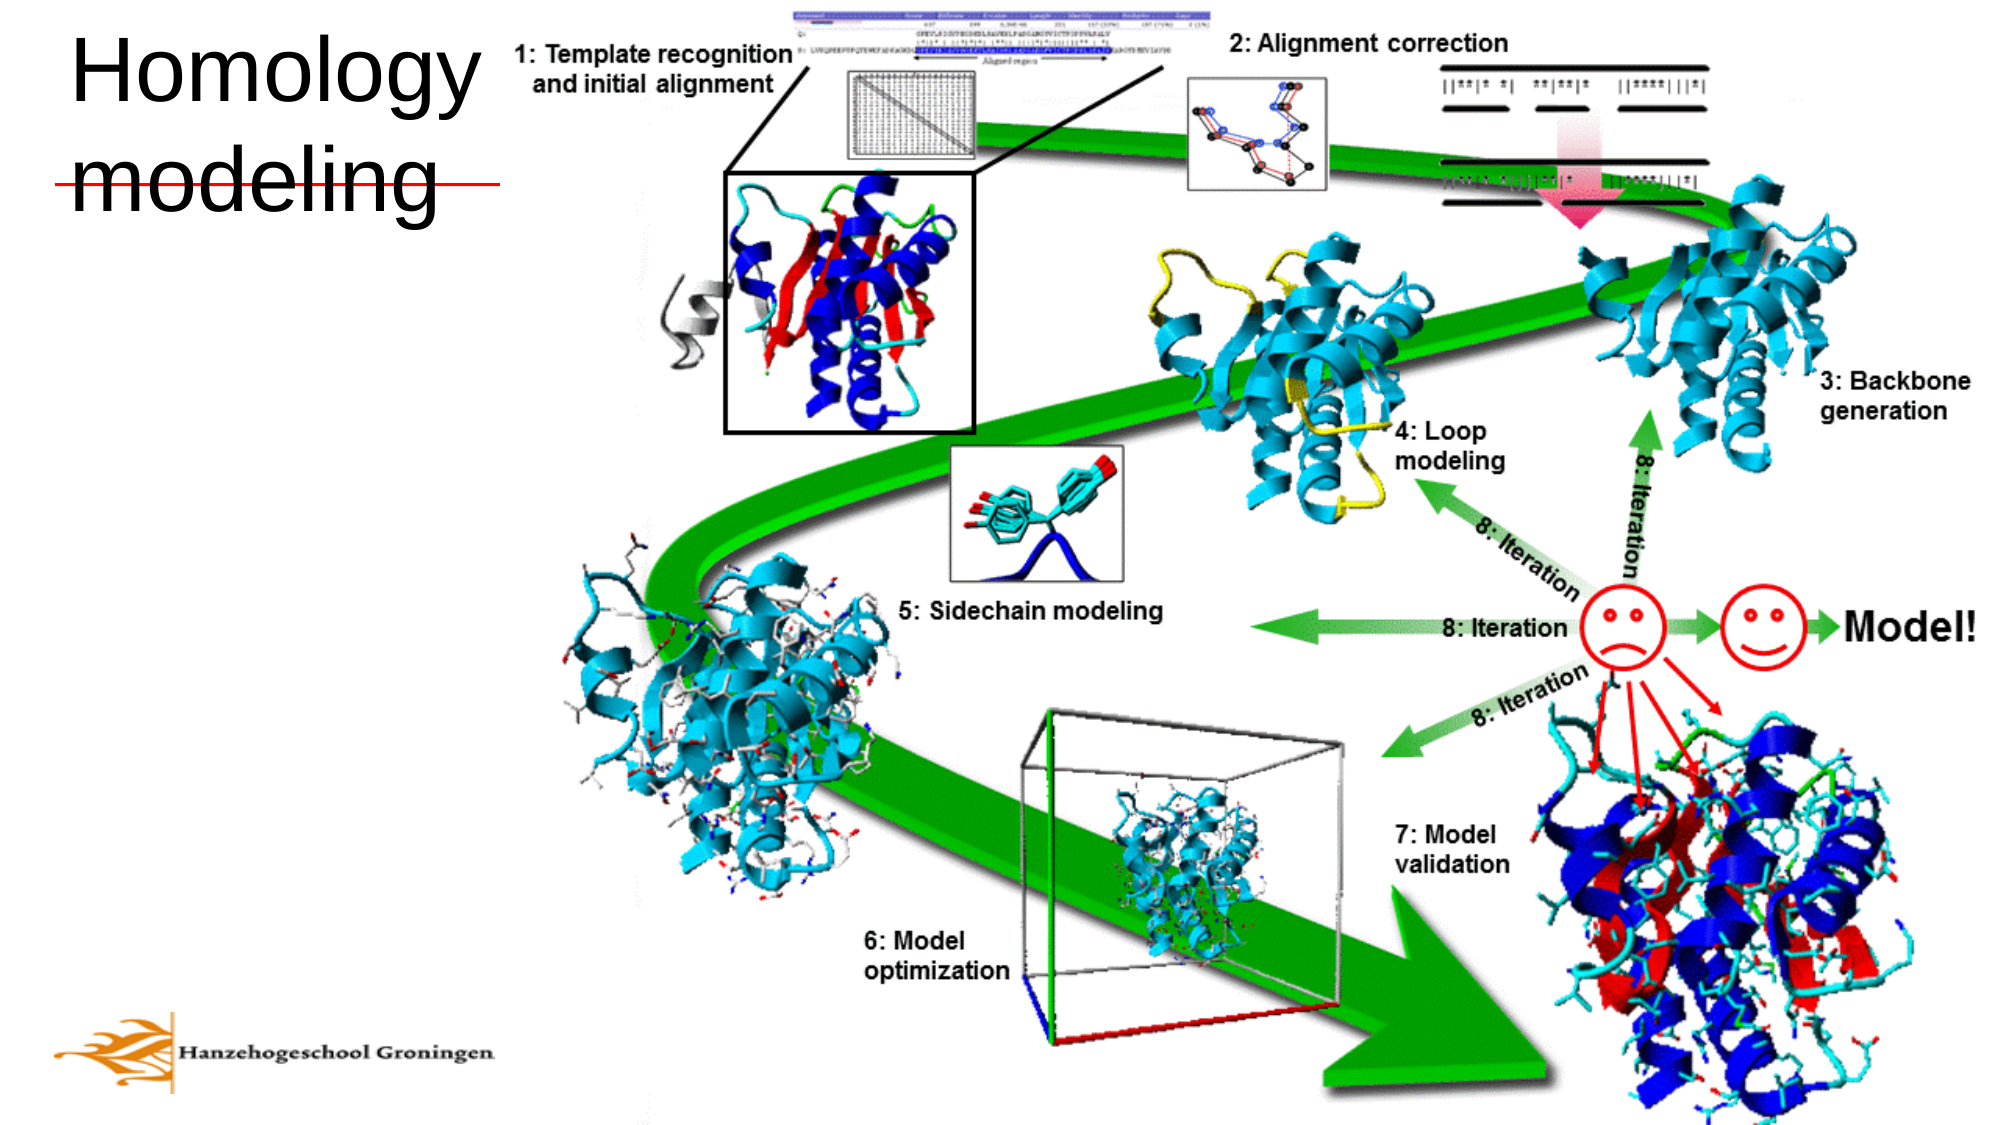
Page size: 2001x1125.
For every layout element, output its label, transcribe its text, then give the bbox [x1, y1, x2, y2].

title Homology modeling [54, 54, 494, 185]
picture [54, 1012, 495, 1094]
picture [499, 0, 2000, 1125]
